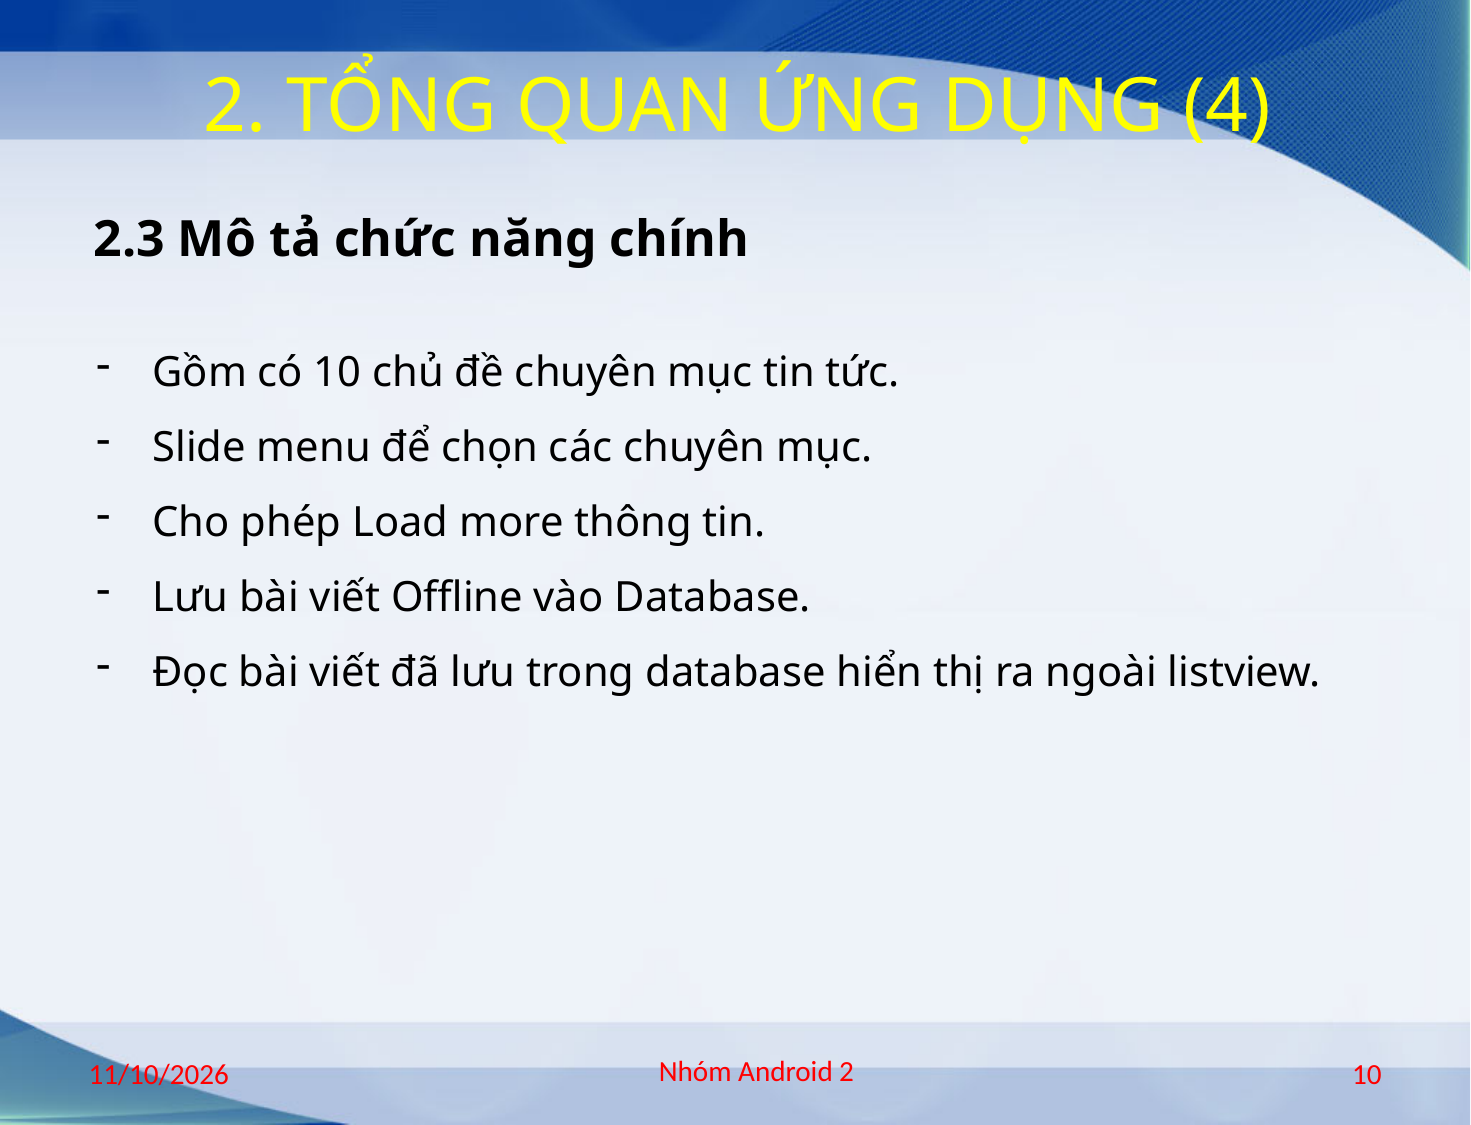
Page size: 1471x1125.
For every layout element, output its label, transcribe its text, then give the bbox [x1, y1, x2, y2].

text_box 2.3 Mô tả chức năng chính [79, 168, 765, 274]
text_box Nhóm Android 2 [584, 1040, 928, 1100]
text_box Gồm có 10 chủ đề chuyên mục tin tức. Slide menu để chọn các chuyên mục. Cho phép Load more thông tin. Lưu bài viết Offline vào Database. Đọc bài viết đã lưu trong database hiển thị ra ngoài listview. [81, 312, 1432, 703]
picture [0, 0, 1471, 1125]
slide_number 10 [1053, 1042, 1397, 1103]
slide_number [73, 1042, 417, 1103]
text_box 2. TỔNG QUAN ỨNG DỤNG (4) [189, 4, 1286, 155]
